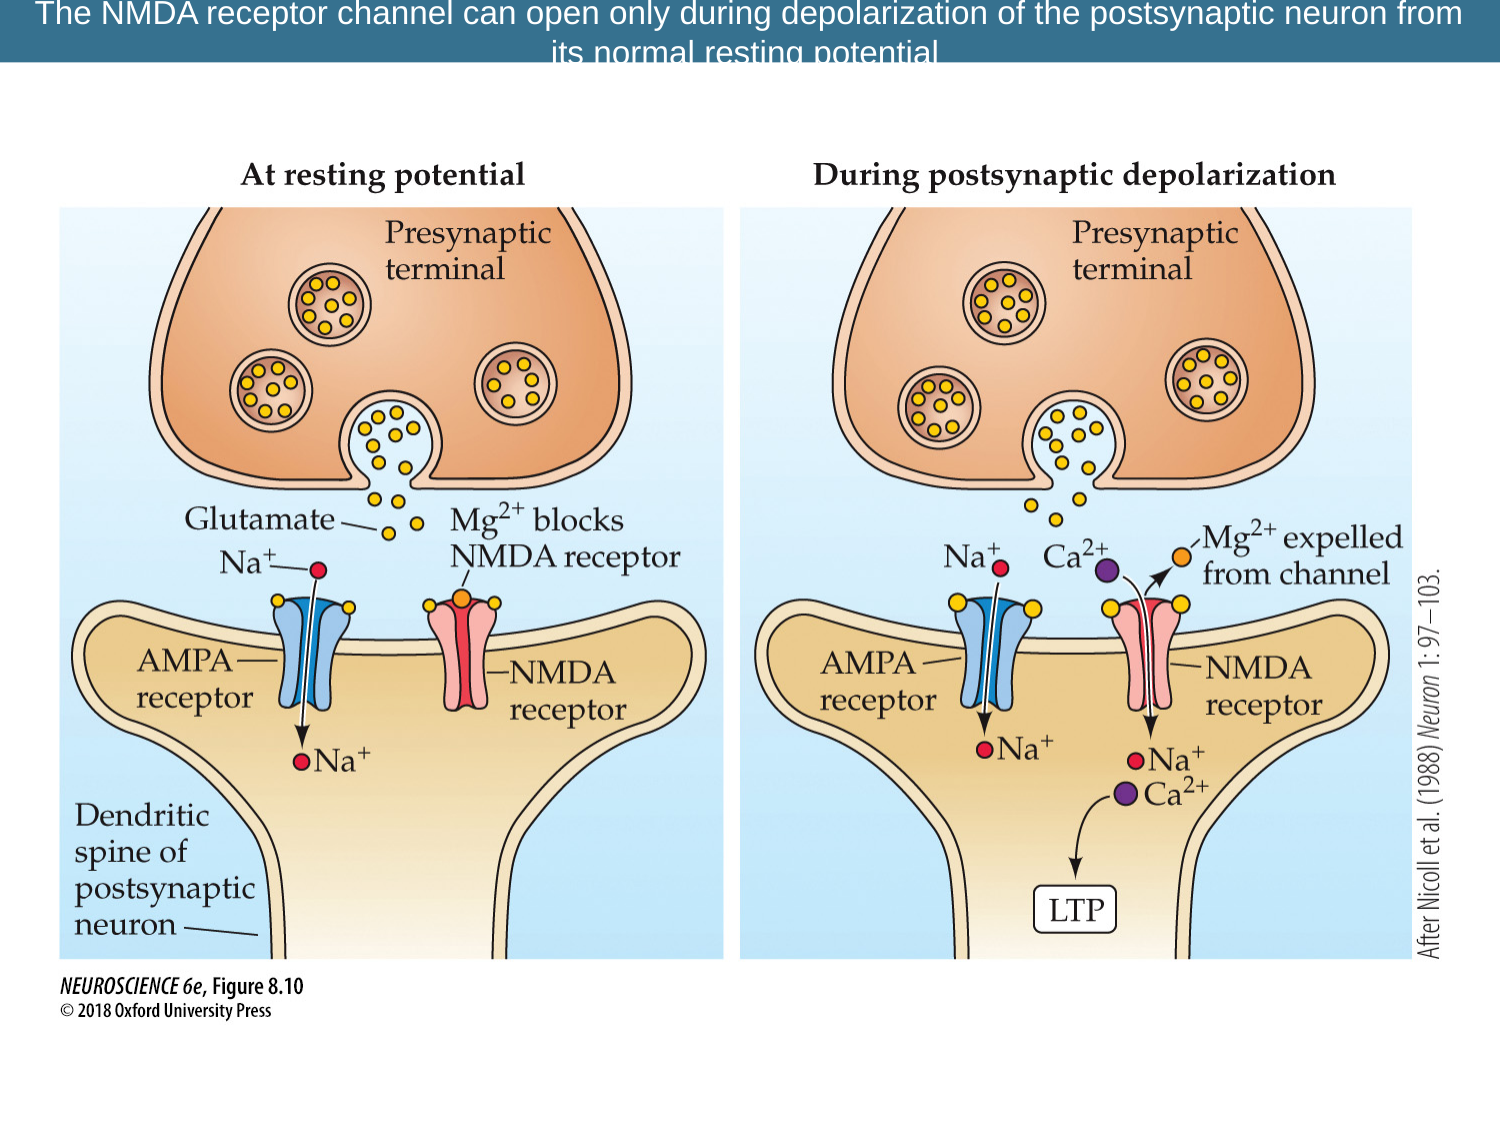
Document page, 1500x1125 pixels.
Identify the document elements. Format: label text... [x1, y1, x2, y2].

title The NMDA receptor channel can open only during depolarization of the postsynaptic neuron from its normal resting potential [0, 0, 1500, 63]
picture [49, 153, 1451, 1026]
